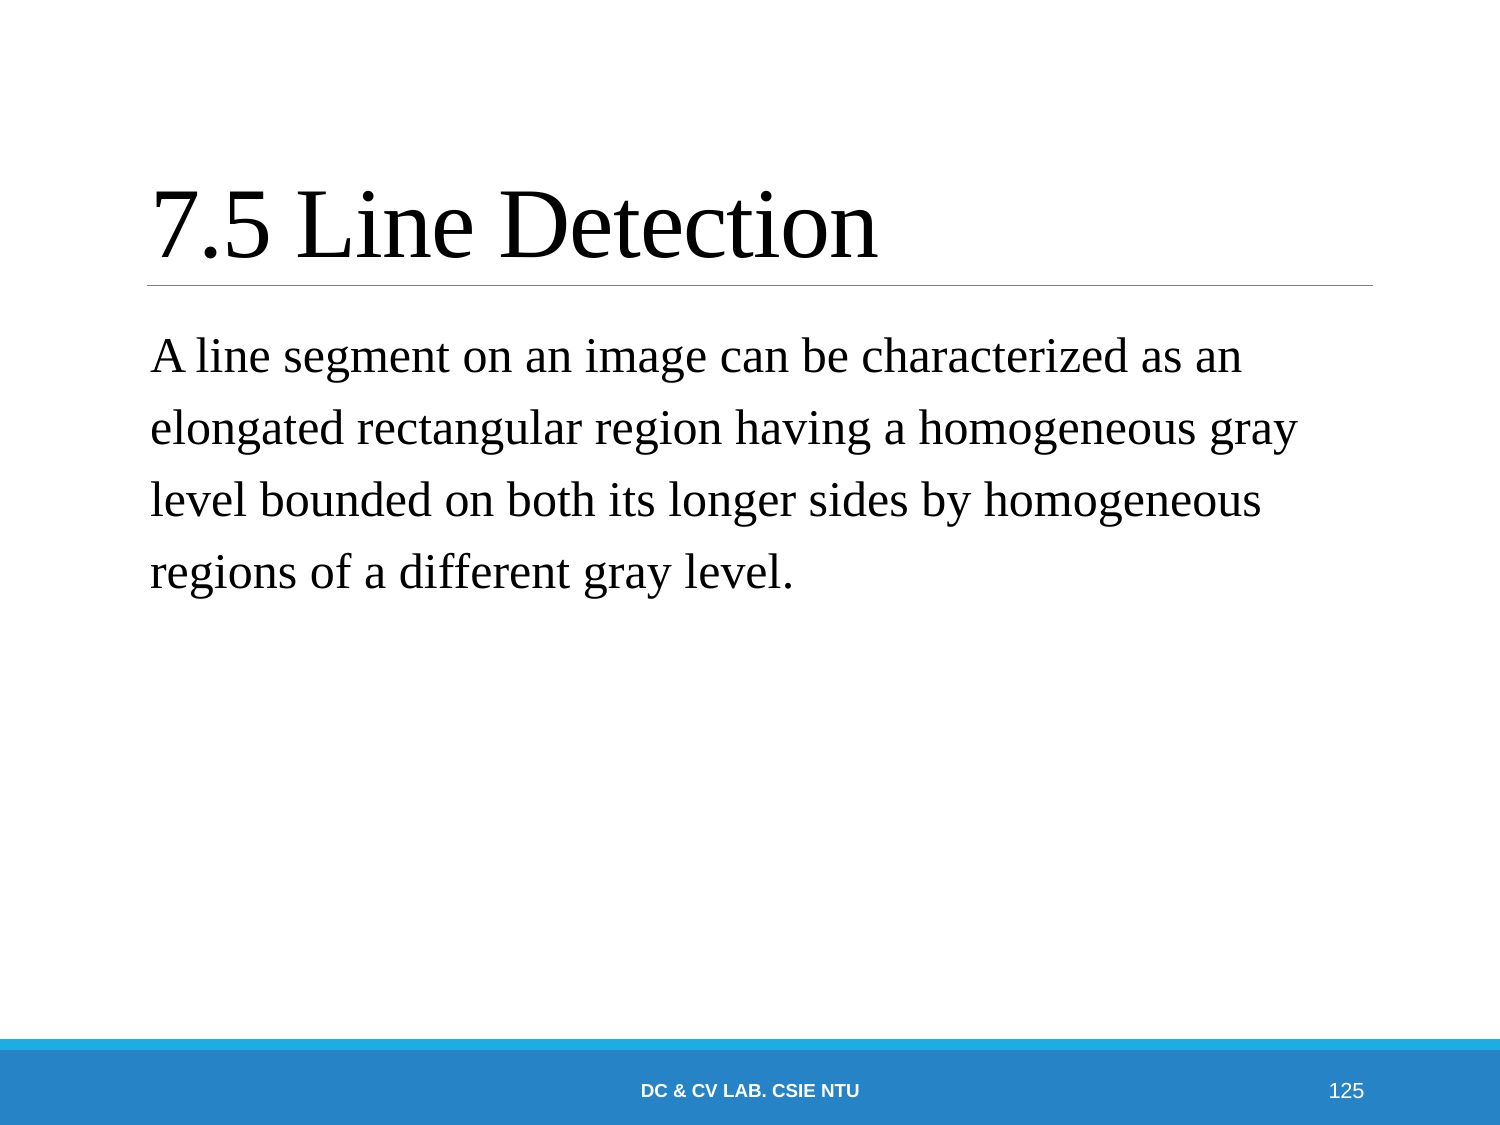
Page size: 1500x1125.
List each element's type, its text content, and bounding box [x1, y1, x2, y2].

slide_number 125 [1218, 1059, 1380, 1120]
list A line segment on an image can be characterized as an elongated rectangular region having a homogeneous gray level bounded on both its longer sides by homogeneous regions of a different gray level. [135, 302, 1373, 963]
title 7.5 Line Detection [135, 47, 1373, 285]
footer DC & CV Lab. CSIE NTU [453, 1059, 1047, 1120]
